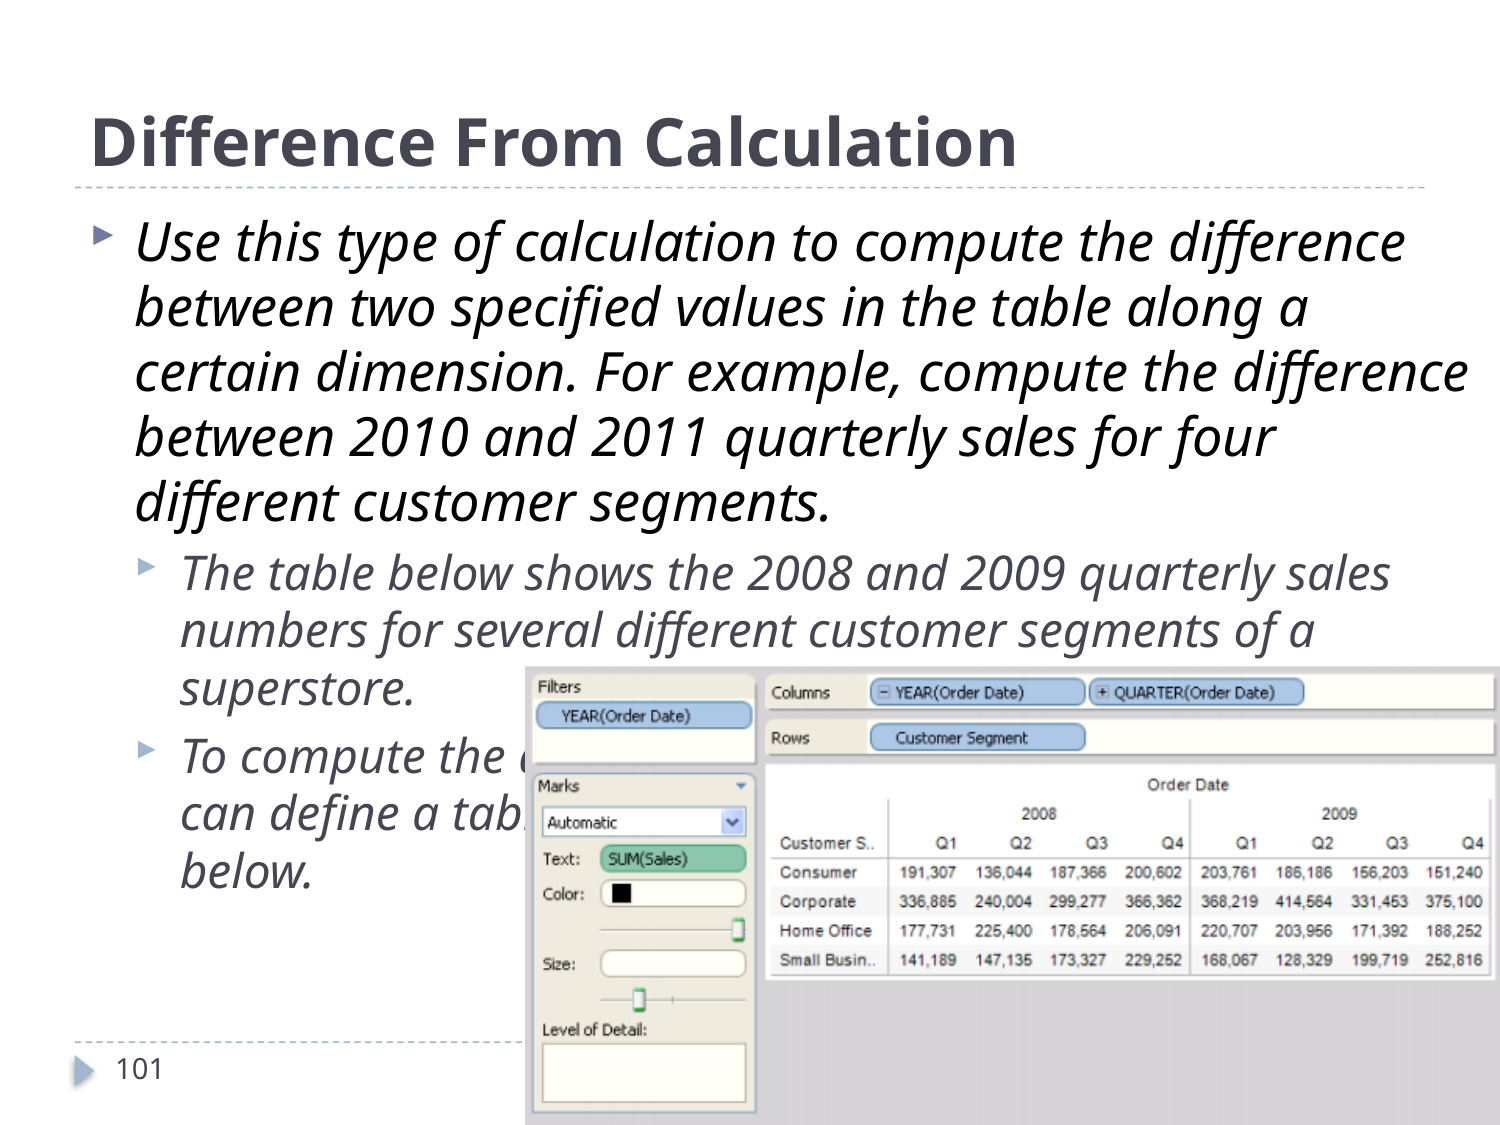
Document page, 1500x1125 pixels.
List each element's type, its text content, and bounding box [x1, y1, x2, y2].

title Difference From Calculation [75, 24, 1425, 188]
slide_number 101 [100, 1042, 426, 1103]
list Use this type of calculation to compute the difference between two specified values in the table along a certain dimension. For example, compute the difference between 2010 and 2011 quarterly sales for four different customer segments. The table below shows the 2008 and 2009 quarterly sales numbers for several different customer segments of a superstore. To compute the difference between 2008 and 2009 sales, you can define a table calculation using the definition shown below. [75, 200, 1488, 1038]
picture [524, 665, 1500, 1125]
